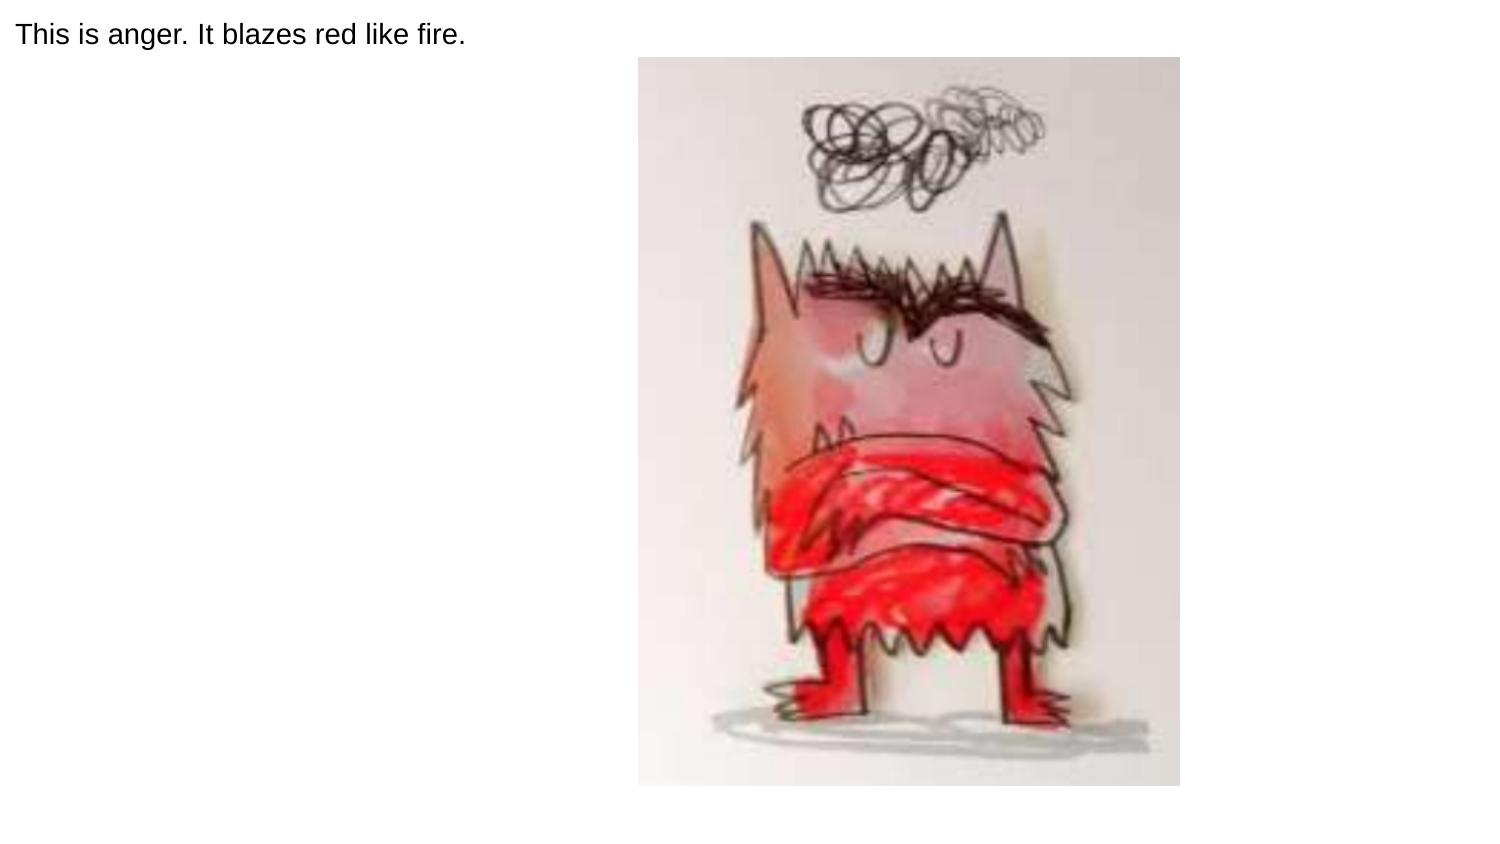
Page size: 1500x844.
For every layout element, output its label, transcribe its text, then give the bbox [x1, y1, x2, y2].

picture [637, 57, 1180, 787]
text_box This is anger. It blazes red like fire. [0, 0, 493, 65]
